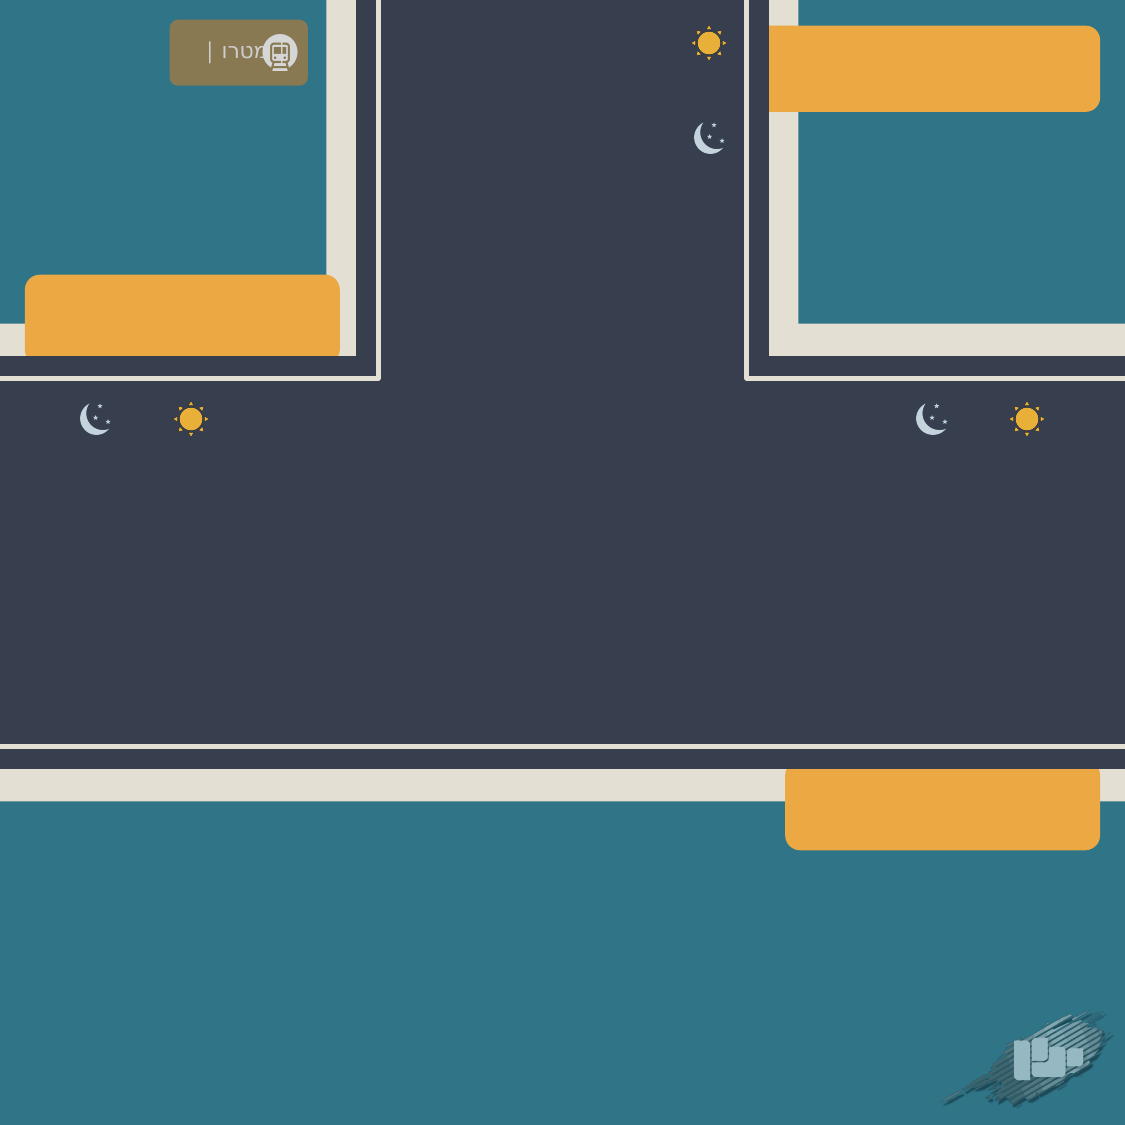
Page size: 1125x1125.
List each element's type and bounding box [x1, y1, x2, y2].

text_box [324, 0, 354, 354]
text_box [0, 0, 376, 376]
picture [931, 982, 1125, 1125]
text_box [22, 272, 342, 354]
text_box [0, 321, 23, 354]
text_box [749, 0, 1125, 376]
text_box [1102, 771, 1125, 804]
picture [693, 122, 725, 155]
picture [1009, 400, 1045, 437]
text_box [771, 23, 1103, 114]
text_box [771, 114, 1125, 354]
picture [80, 402, 112, 435]
picture [172, 400, 209, 437]
text_box [0, 749, 1125, 771]
text_box [0, 0, 1125, 749]
picture [916, 402, 948, 435]
picture [691, 25, 727, 61]
text_box [169, 19, 309, 86]
text_box [783, 771, 1103, 853]
text_box [0, 771, 783, 804]
text_box [771, 0, 801, 23]
